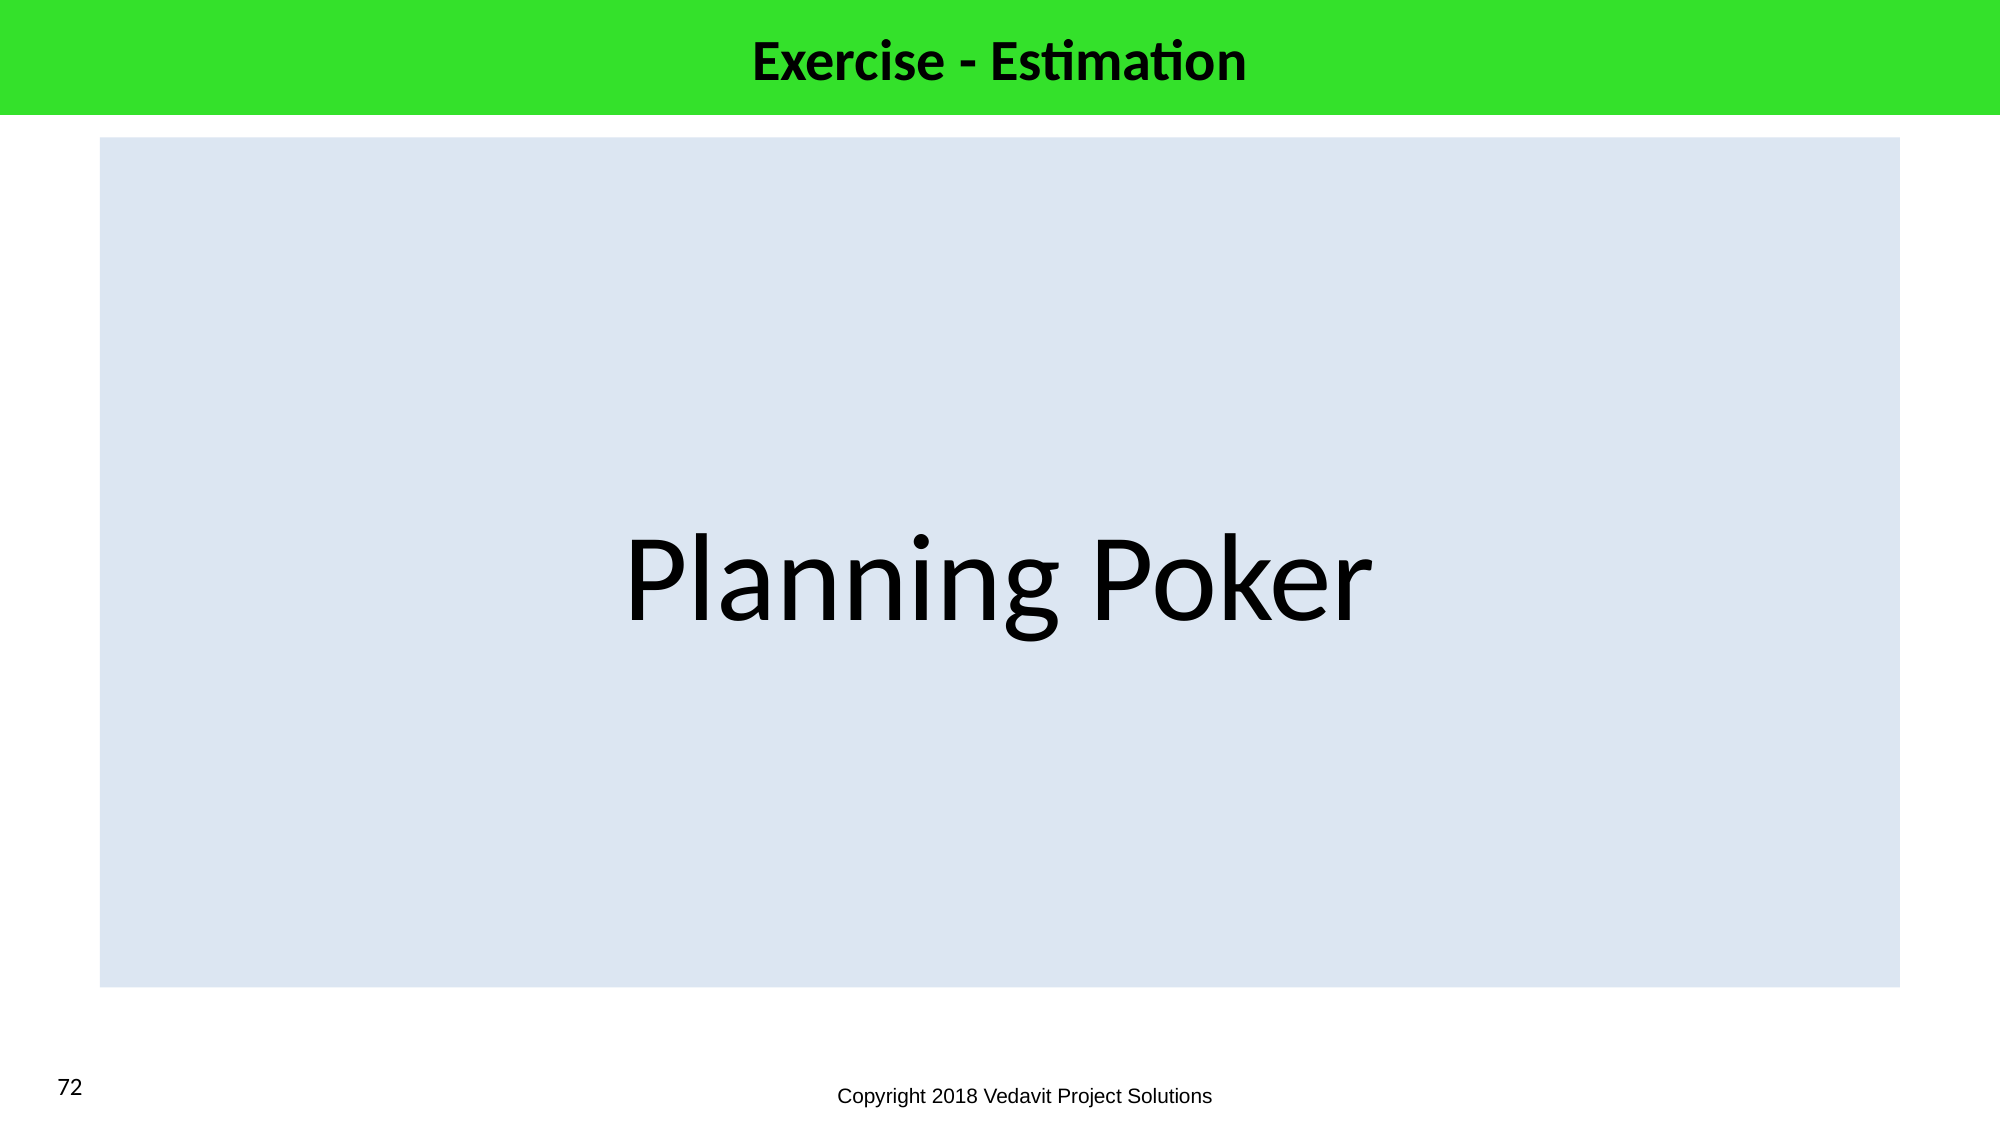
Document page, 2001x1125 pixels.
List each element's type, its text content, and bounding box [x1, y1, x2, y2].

title Exercise - Estimation [0, 0, 2000, 115]
list Planning Poker [99, 137, 1900, 988]
slide_number 72 [3, 1055, 137, 1116]
